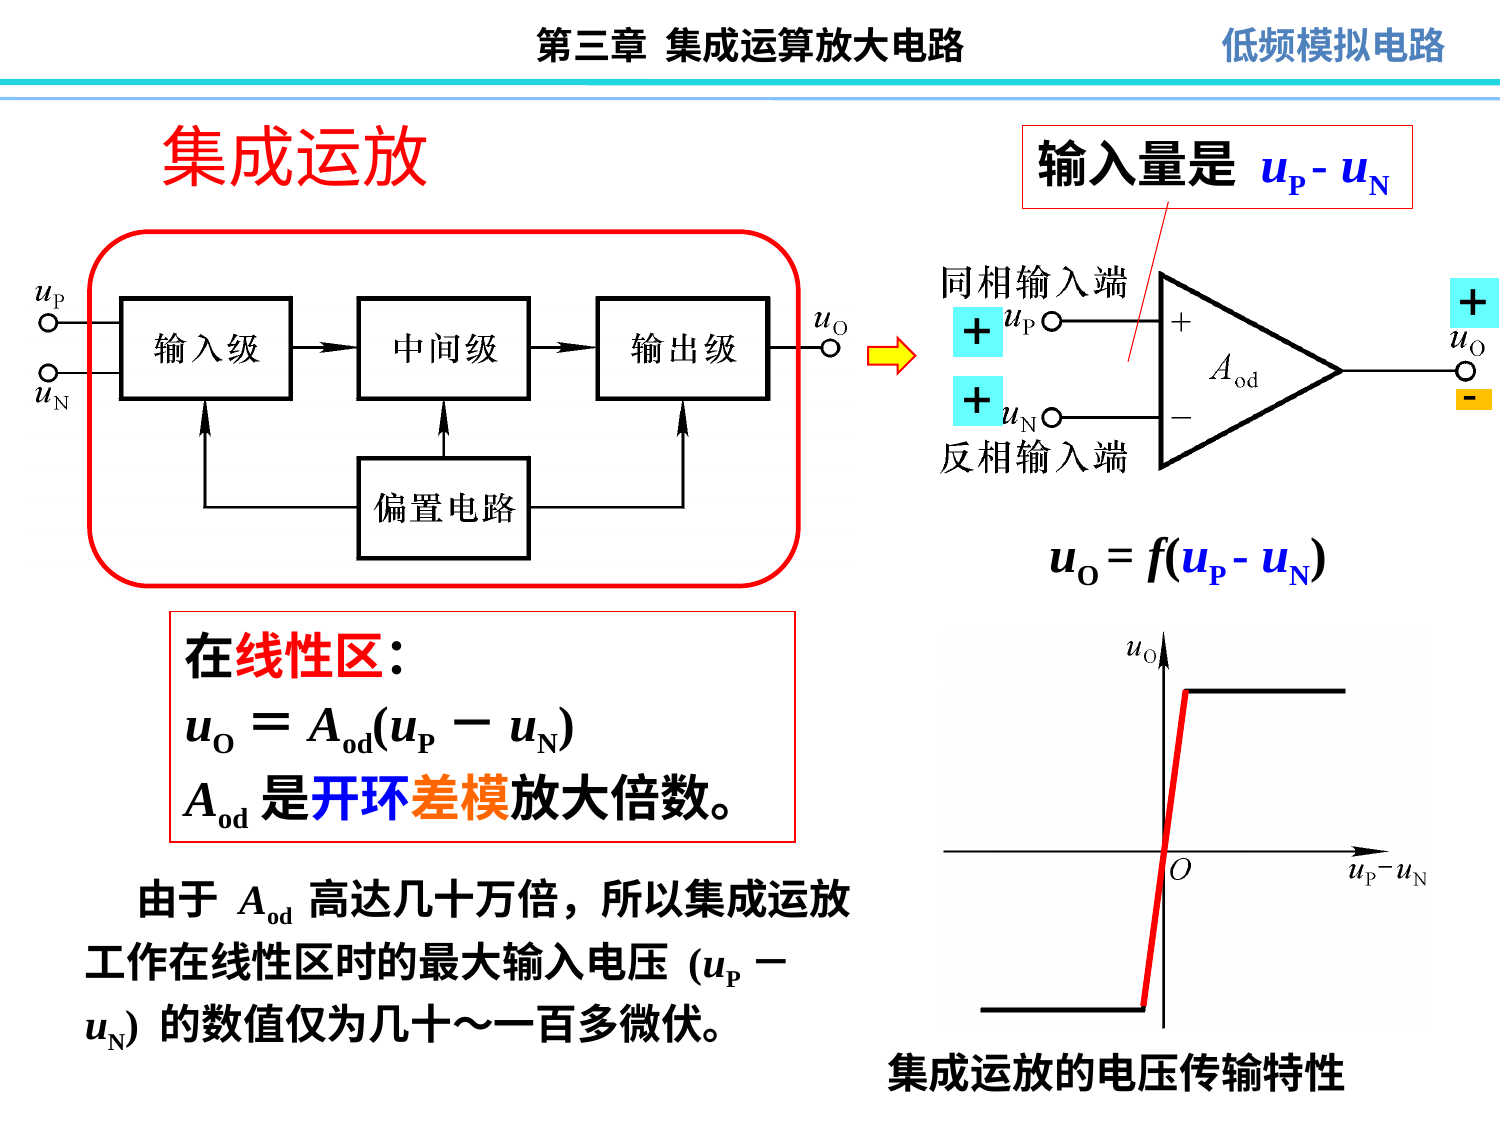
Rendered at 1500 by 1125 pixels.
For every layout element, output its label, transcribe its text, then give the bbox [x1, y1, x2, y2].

text_box 在线性区： uO＝Aod(uP－uN) Aod是开环差模放大倍数。 [169, 611, 795, 843]
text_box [1127, 201, 1169, 362]
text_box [1456, 389, 1492, 411]
text_box [102, 566, 785, 588]
text_box [89, 230, 798, 278]
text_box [938, 631, 1426, 1031]
text_box 输入量是 uP - uN [1022, 125, 1413, 209]
text_box [867, 335, 917, 376]
text_box 集成运放的电压传输特性 [820, 1034, 1438, 1104]
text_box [953, 306, 1004, 357]
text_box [938, 255, 1489, 484]
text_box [1143, 689, 1186, 1006]
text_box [30, 278, 856, 566]
text_box uO = f(uP - uN) [1034, 515, 1425, 599]
text_box 由于 Aod 高达几十万倍，所以集成运放工作在线性区时的最大输入电压 (uP－uN) 的数值仅为几十～一百多微伏。 [69, 859, 869, 1063]
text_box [953, 375, 1004, 426]
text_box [1449, 277, 1500, 328]
title 集成运放 [146, 113, 539, 196]
